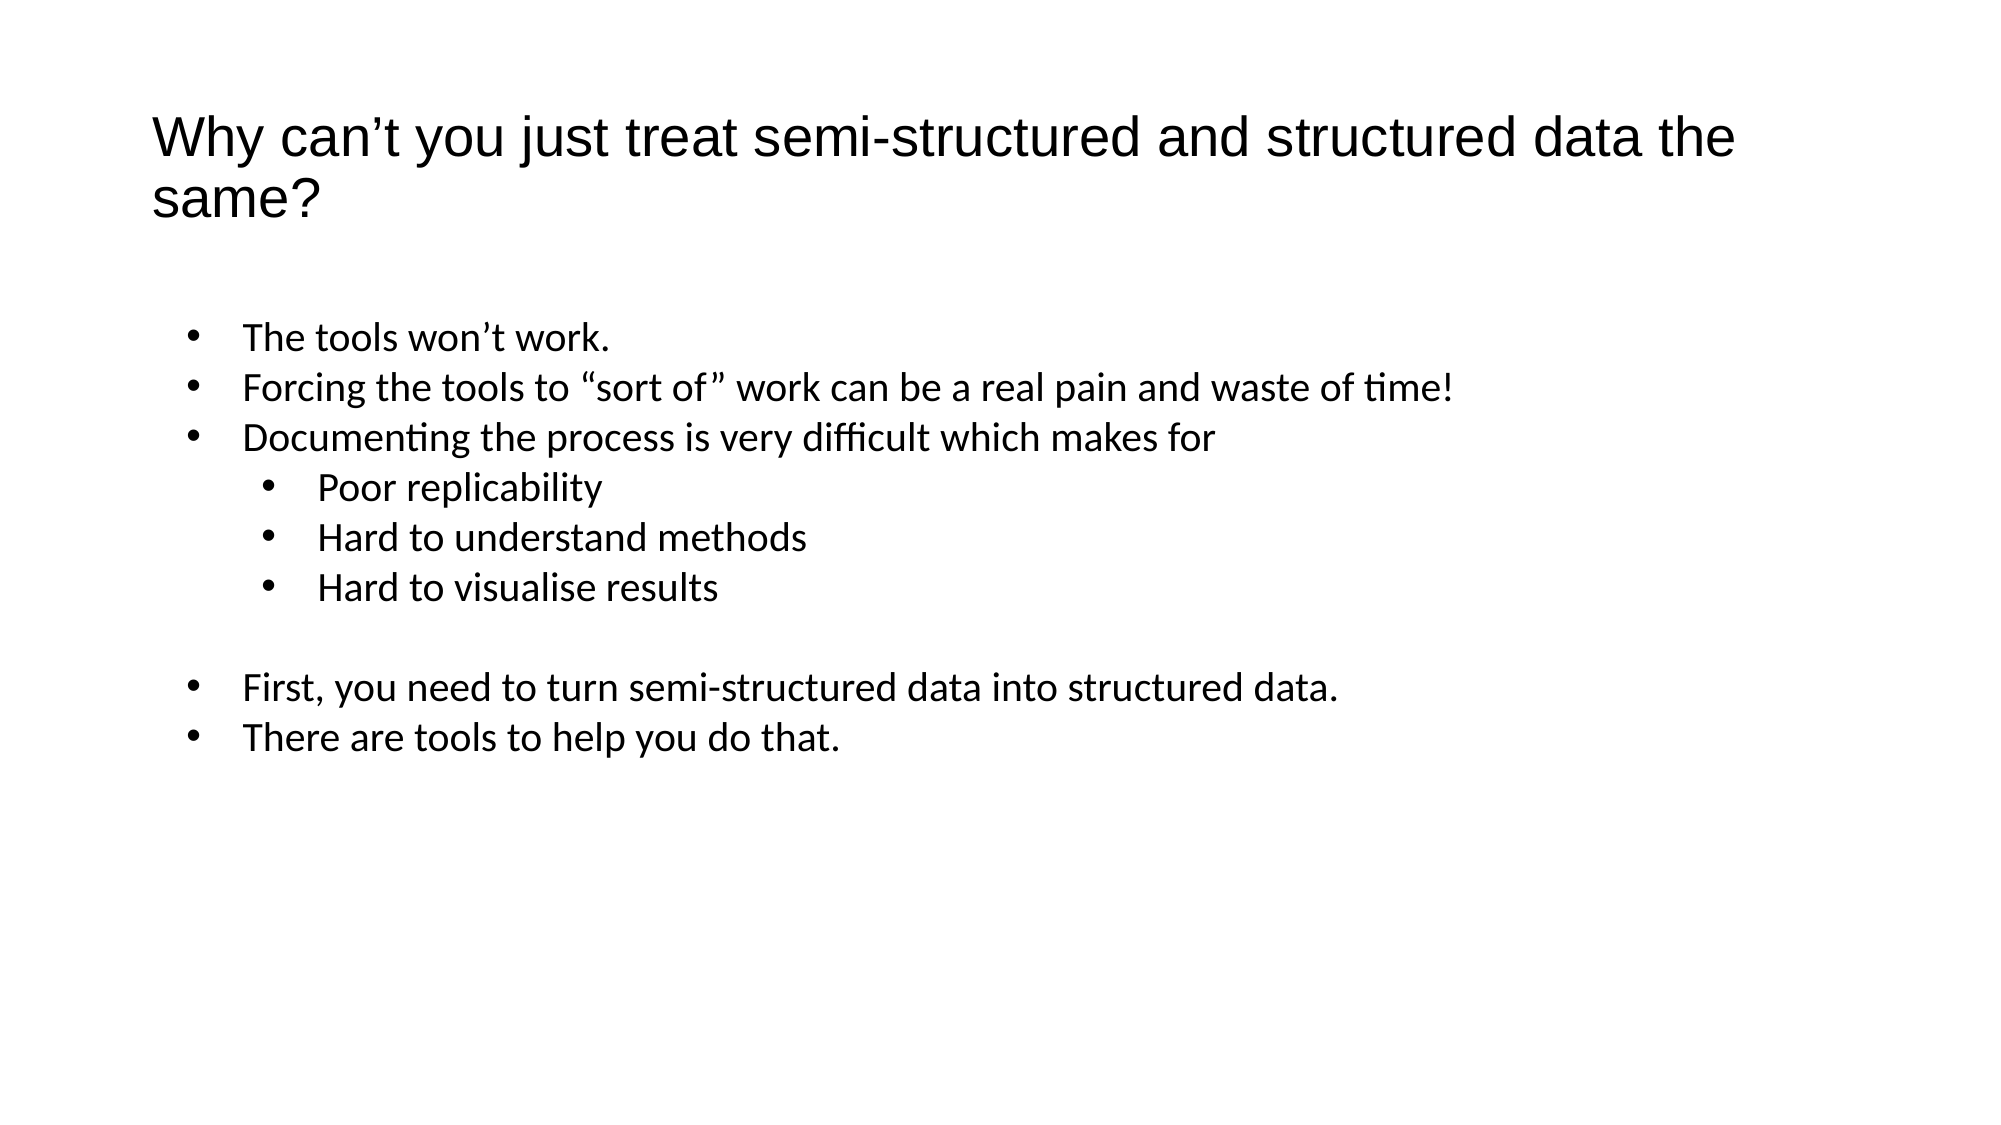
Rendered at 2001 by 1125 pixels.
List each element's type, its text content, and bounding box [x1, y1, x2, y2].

text_box The tools won’t work. Forcing the tools to “sort of” work can be a real pain and waste of time! Documenting the process is very difficult which makes for Poor replicability Hard to understand methods Hard to visualise results First, you need to turn semi-structured data into structured data. There are tools to help you do that. [171, 302, 1789, 863]
title Why can’t you just treat semi-structured and structured data the same? [137, 59, 1863, 278]
